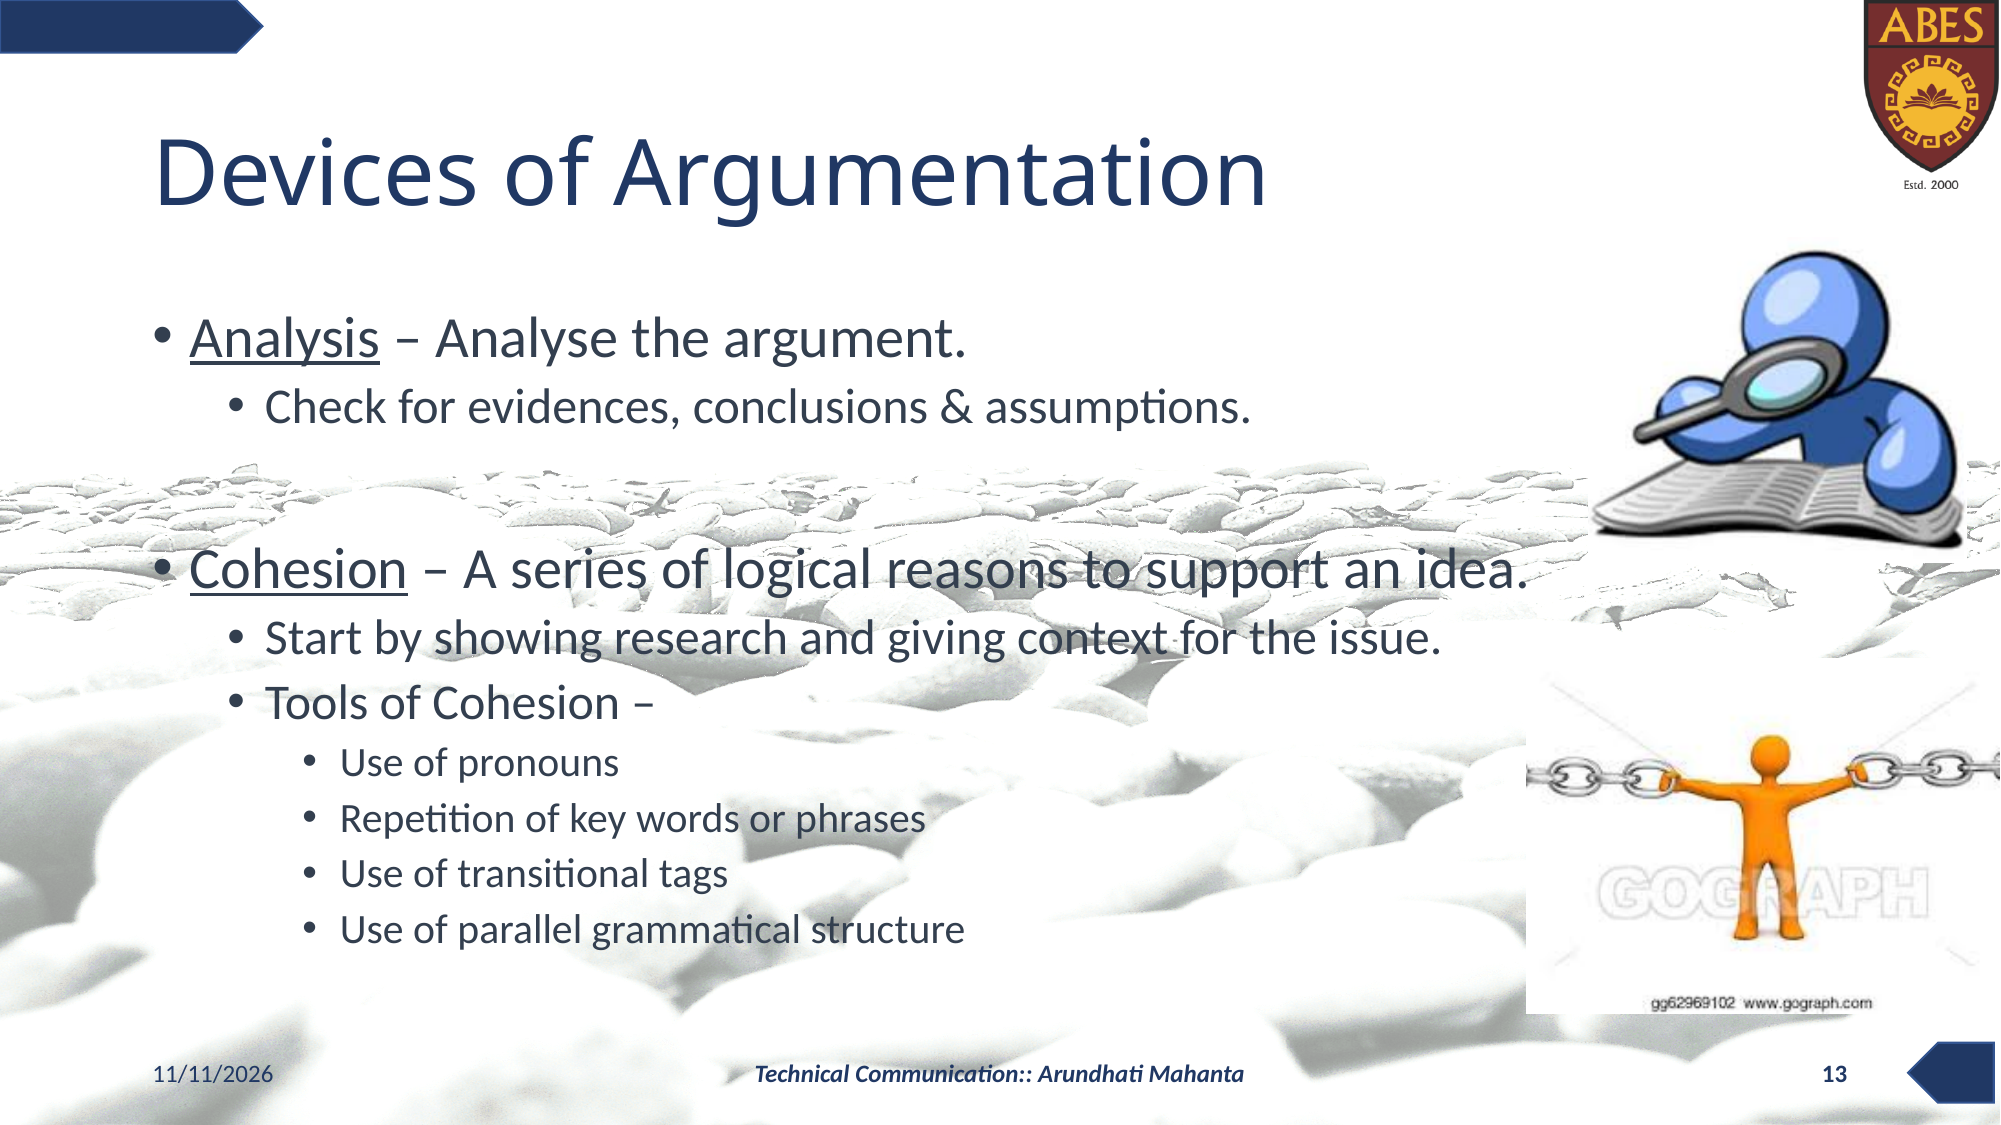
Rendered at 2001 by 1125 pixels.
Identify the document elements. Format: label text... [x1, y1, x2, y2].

picture [1525, 658, 2000, 1014]
picture [1862, 0, 2000, 189]
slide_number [137, 1042, 588, 1103]
title Devices of Argumentation [137, 67, 1863, 285]
footer Technical Communication:: Arundhati Mahanta [662, 1042, 1338, 1103]
list Analysis – Analyse the argument. Check for evidences, conclusions & assumptions. Cohesion – A series of logical reasons to support an idea. Start by showing research and giving context for the issue. Tools of Cohesion – Use of pronouns Repetition of key words or phrases Use of transitional tags Use of parallel grammatical structure [137, 299, 1863, 1014]
slide_number 13 [1412, 1042, 1863, 1103]
picture [1588, 237, 1967, 563]
